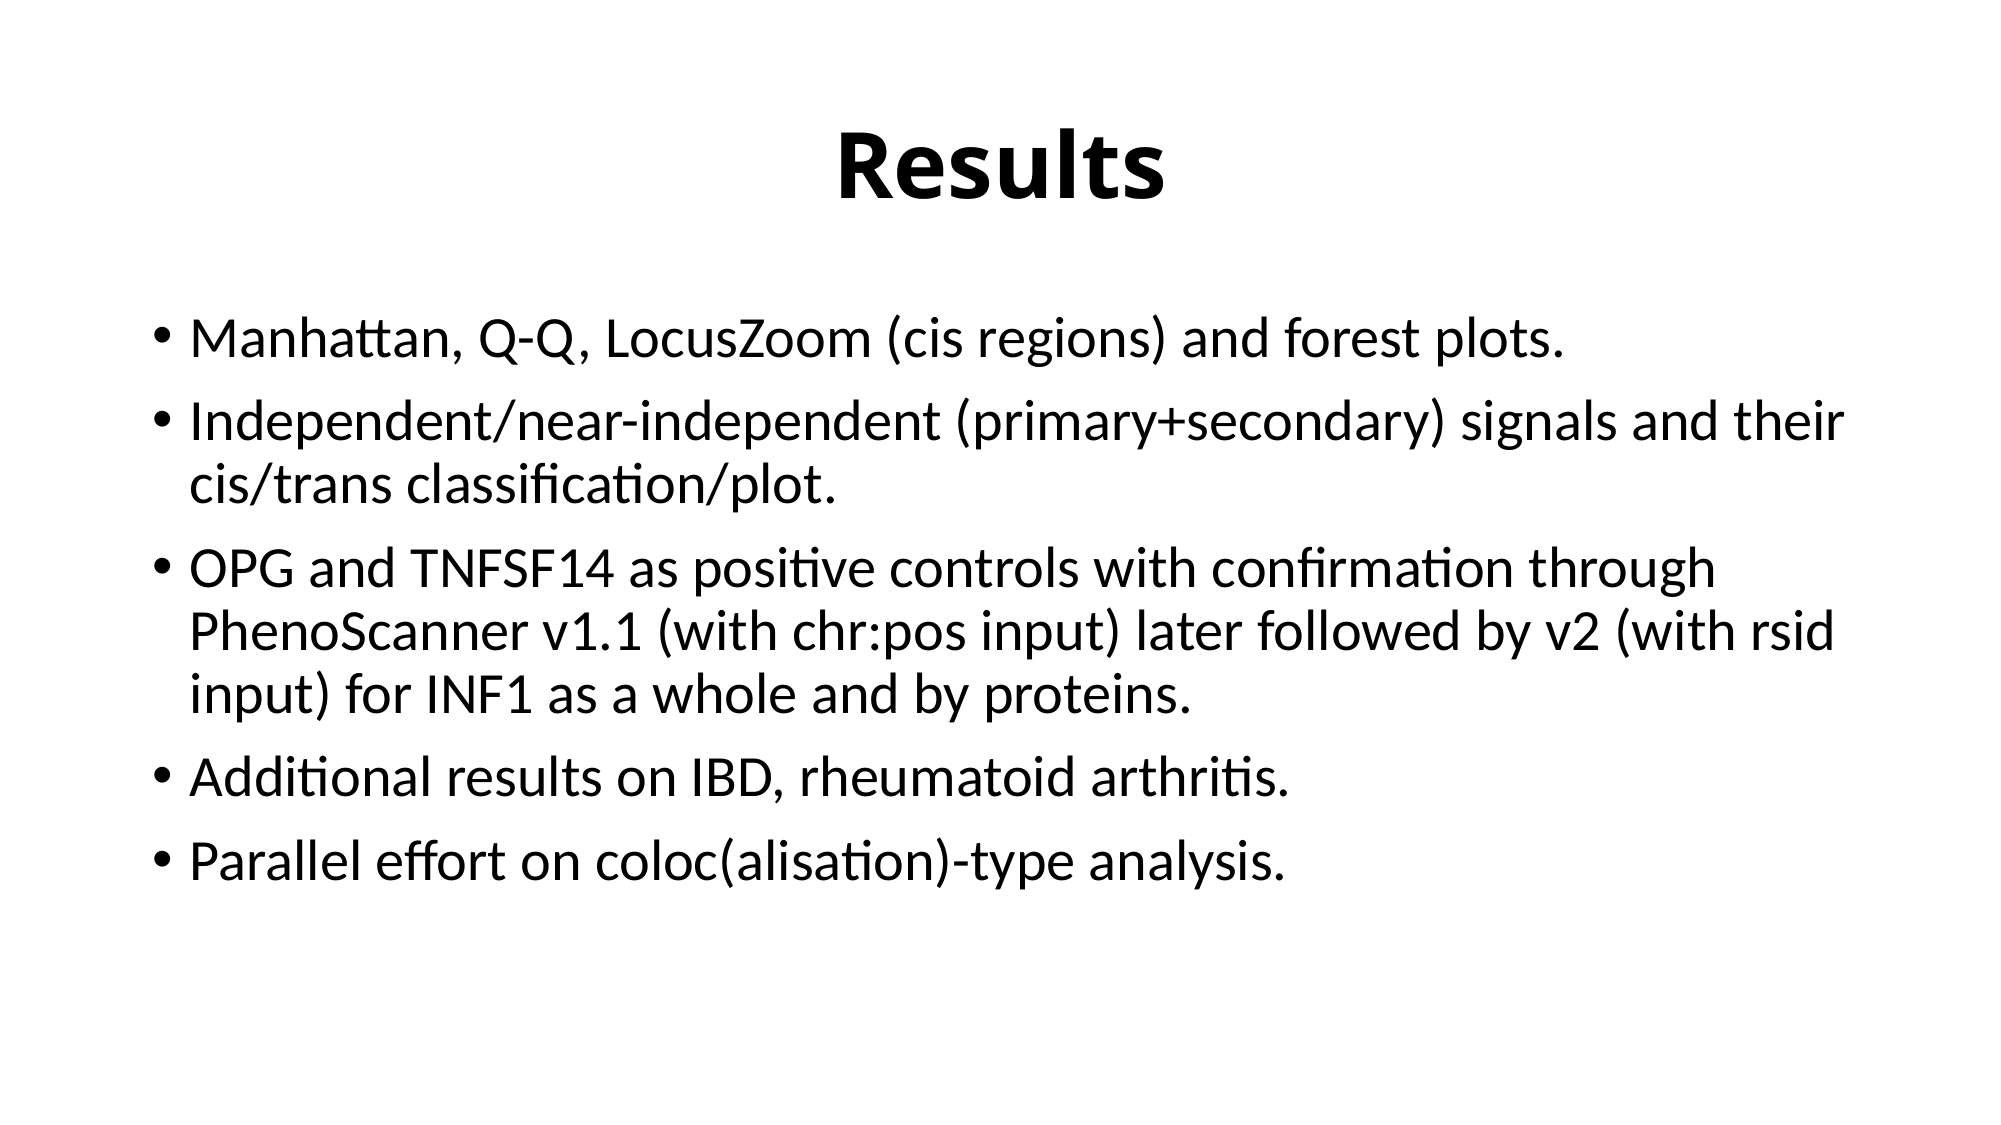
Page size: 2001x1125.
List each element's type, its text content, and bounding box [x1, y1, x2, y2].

title Results [137, 59, 1863, 278]
list Manhattan, Q-Q, LocusZoom (cis regions) and forest plots. Independent/near-independent (primary+secondary) signals and their cis/trans classification/plot. OPG and TNFSF14 as positive controls with confirmation through PhenoScanner v1.1 (with chr:pos input) later followed by v2 (with rsid input) for INF1 as a whole and by proteins. Additional results on IBD, rheumatoid arthritis. Parallel effort on coloc(alisation)-type analysis. [137, 299, 1863, 1014]
